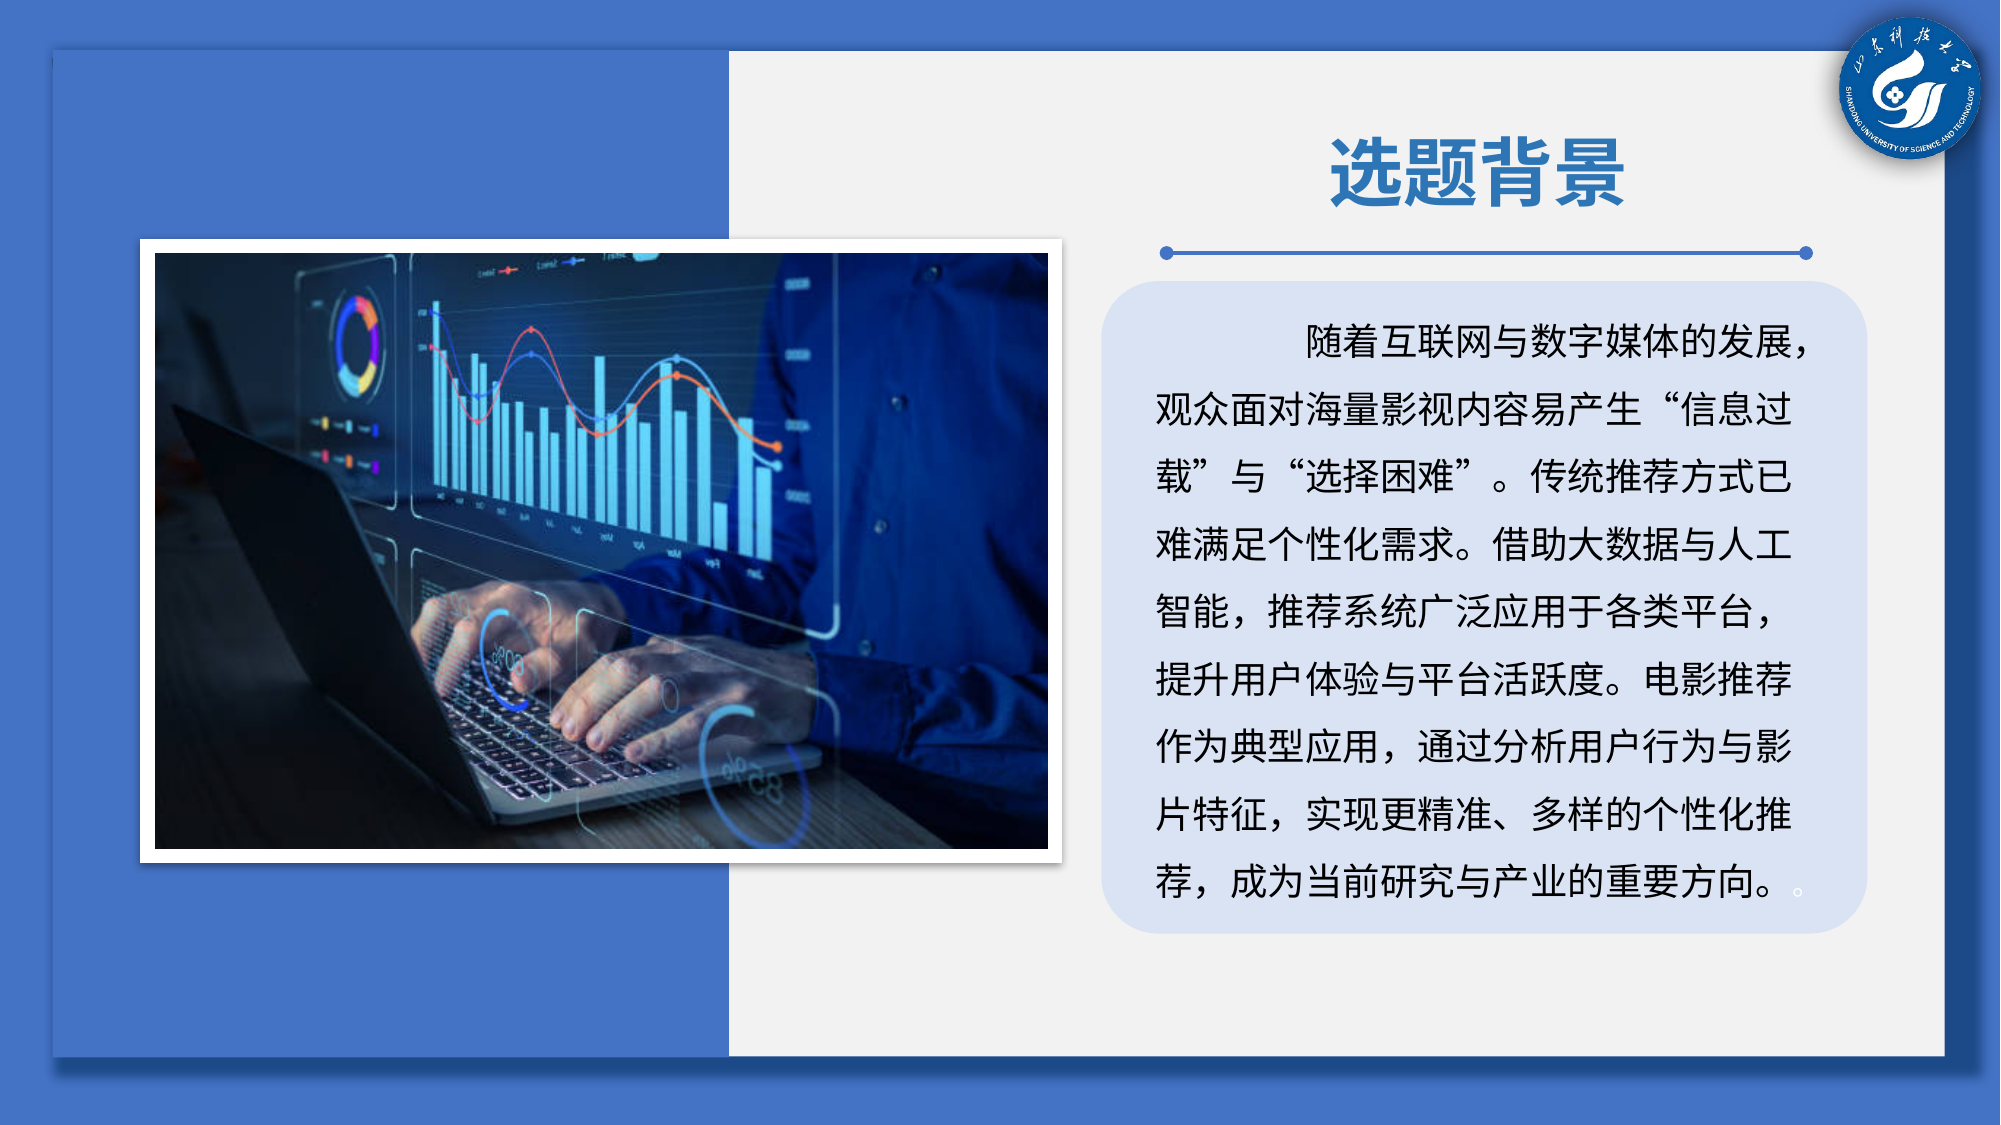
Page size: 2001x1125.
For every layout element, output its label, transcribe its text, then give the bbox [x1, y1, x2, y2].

text_box [52, 49, 730, 1058]
text_box [1100, 280, 1869, 935]
text_box 选题背景 [1140, 118, 1817, 224]
text_box 随着互联网与数字媒体的发展，观众面对海量影视内容易产生“信息过载”与“选择困难”。传统推荐方式已难满足个性化需求。借助大数据与人工智能，推荐系统广泛应用于各类平台，提升用户体验与平台活跃度。电影推荐作为典型应用，通过分析用户行为与影片特征，实现更精准、多样的个性化推荐，成为当前研究与产业的重要方向。。 [1140, 288, 1836, 911]
picture [154, 253, 1048, 849]
picture [1831, 10, 1988, 167]
